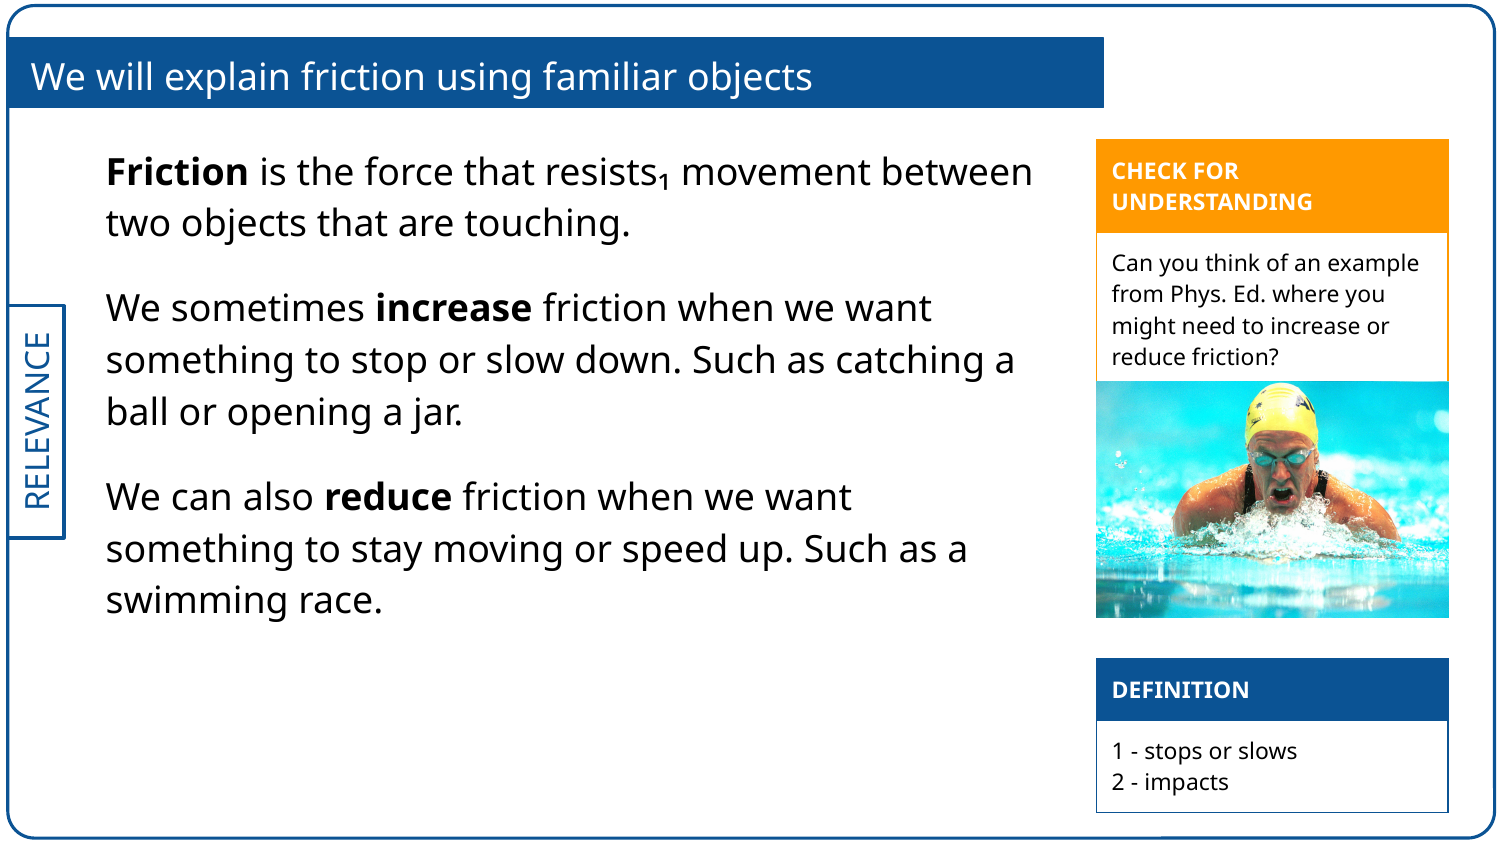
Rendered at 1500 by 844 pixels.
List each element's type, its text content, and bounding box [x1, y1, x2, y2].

table_cell Can you think of an example from Phys. Ed. where you might need to increase or reduce friction? [1097, 233, 1447, 380]
table_header DEFINITION [1097, 660, 1447, 720]
list Friction is the force that resists₁ movement between two objects that are touching. We sometimes increase friction when we want something to stop or slow down. Such as catching a ball or opening a jar. We can also reduce friction when we want something to stay moving or speed up. Such as a swimming race. [90, 125, 1062, 807]
table_header CHECK FOR UNDERSTANDING [1097, 141, 1447, 232]
subtitle We will explain friction using familiar objects [15, 43, 1097, 101]
picture [1096, 381, 1449, 618]
table_cell 1 - stops or slows 2 - impacts [1097, 721, 1447, 812]
